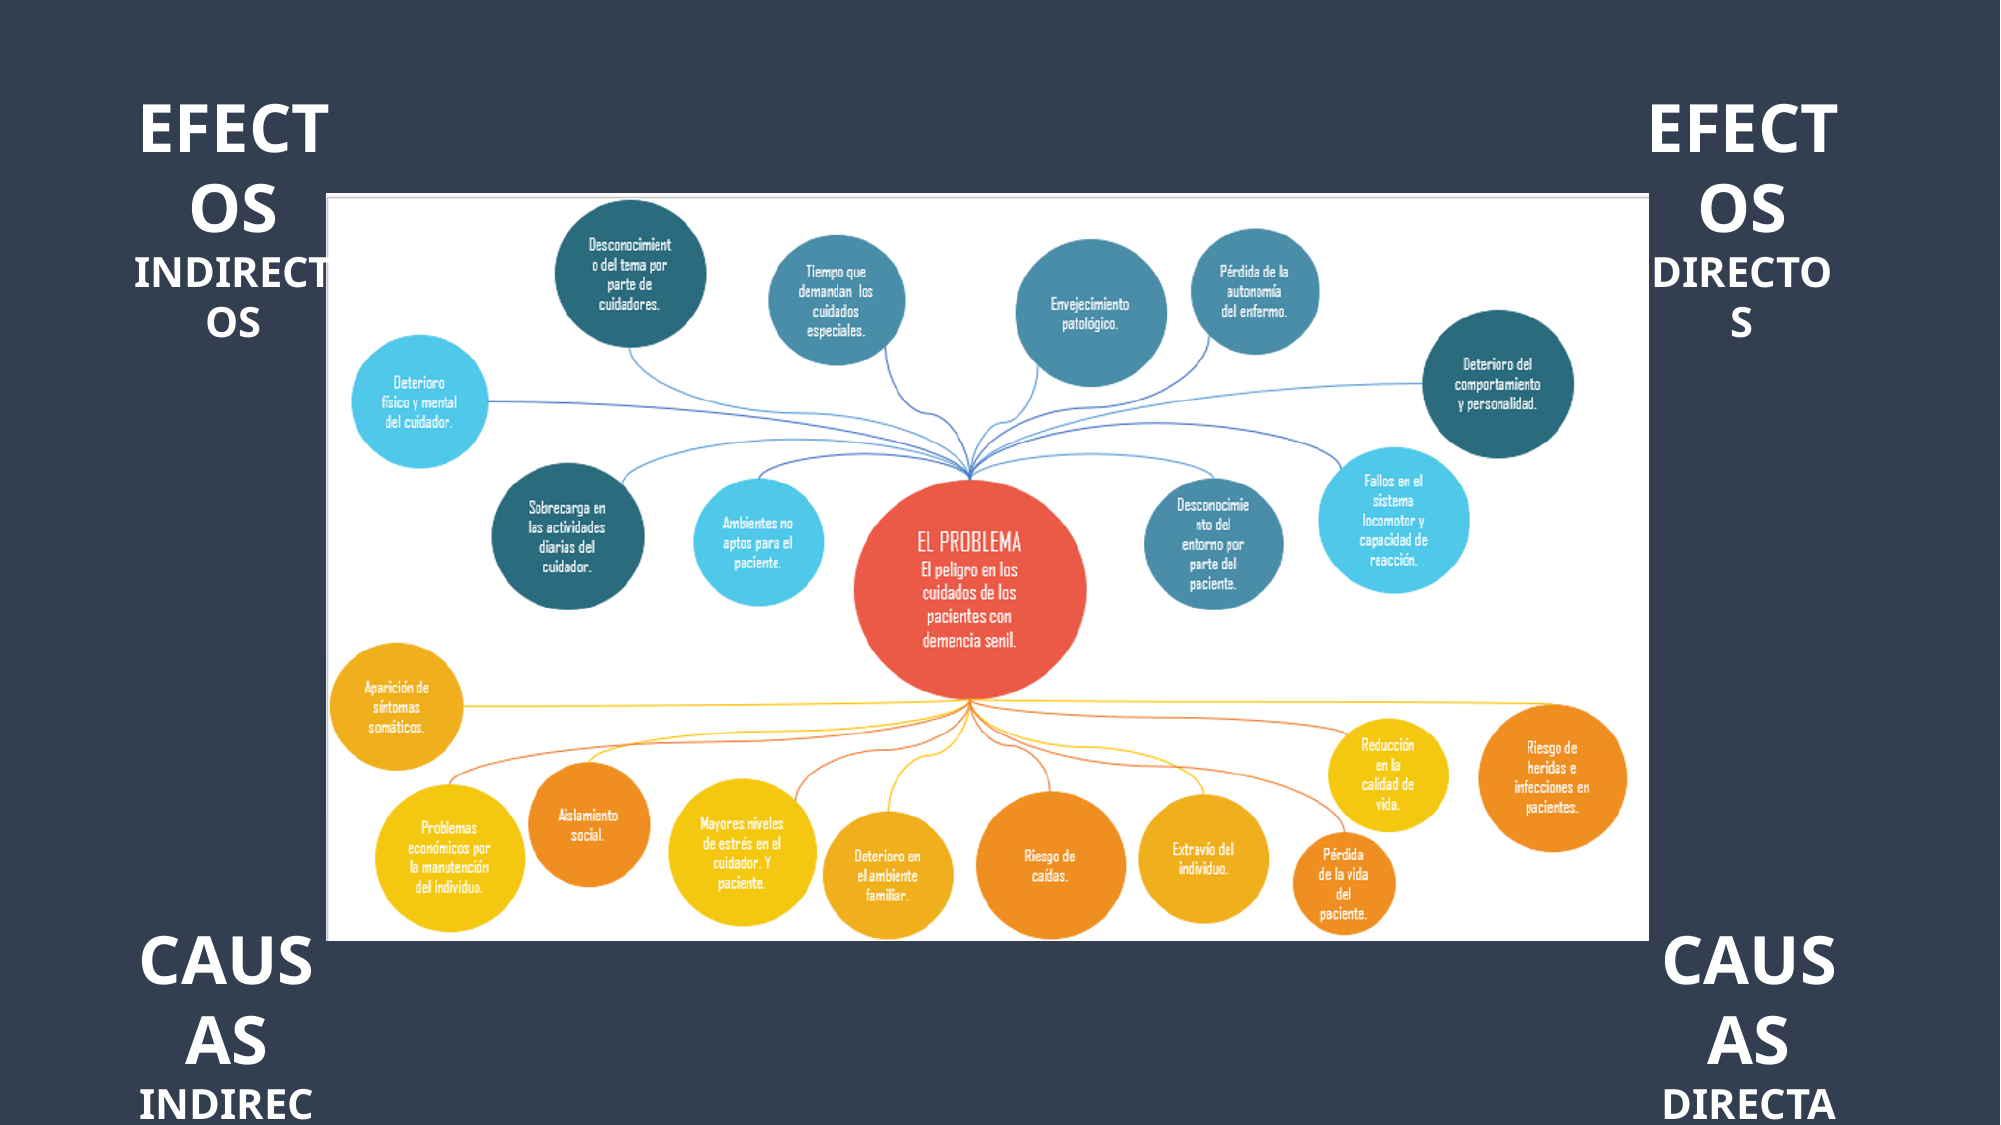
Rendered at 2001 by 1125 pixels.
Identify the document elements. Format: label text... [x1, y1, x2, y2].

text_box EFECTOS DIRECTOS [1627, 77, 1857, 225]
text_box CAUSAS DIRECTAS [1641, 910, 1858, 1057]
text_box EFECTOS INDIRECTOS [118, 77, 348, 225]
text_box CAUSAS INDIRECTAS [118, 910, 335, 1057]
picture [326, 193, 1650, 942]
